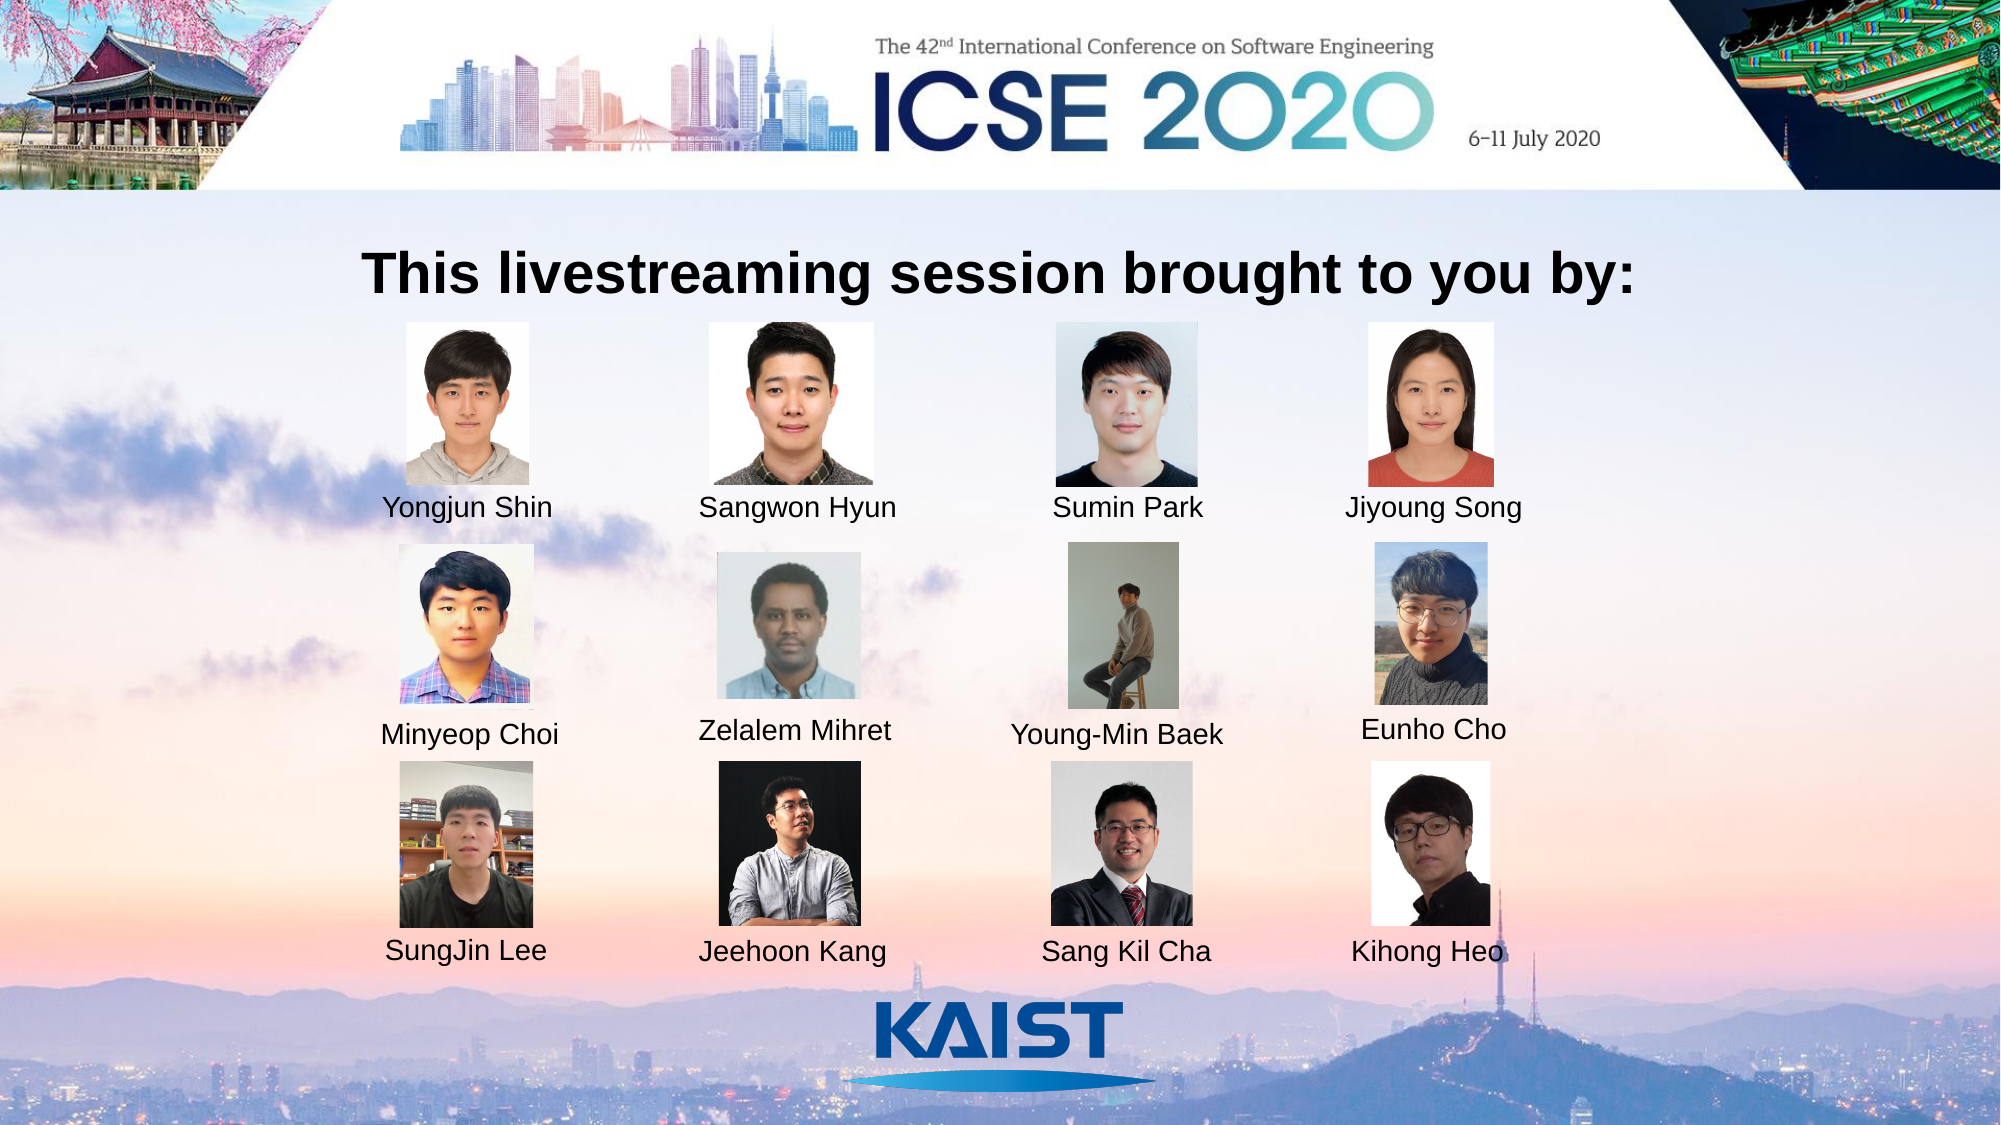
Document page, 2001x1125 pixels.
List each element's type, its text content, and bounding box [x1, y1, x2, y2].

text_box Sangwon Hyun [684, 480, 912, 531]
title This livestreaming session brought to you by: [300, 219, 1699, 338]
text_box Jeehoon Kang [683, 924, 903, 975]
text_box Yongjun Shin [367, 480, 569, 531]
text_box Jiyoung Song [1330, 480, 1538, 531]
text_box Eunho Cho [1346, 702, 1523, 753]
text_box Sang Kil Cha [1026, 924, 1227, 975]
text_box SungJin Lee [370, 924, 563, 974]
picture [0, 0, 2001, 1125]
text_box Young-Min Baek [995, 707, 1239, 758]
text_box Minyeop Choi [365, 707, 575, 758]
text_box Kihong Heo [1336, 924, 1519, 975]
text_box Zelalem Mihret [683, 704, 907, 754]
text_box Sumin Park [1037, 480, 1219, 531]
